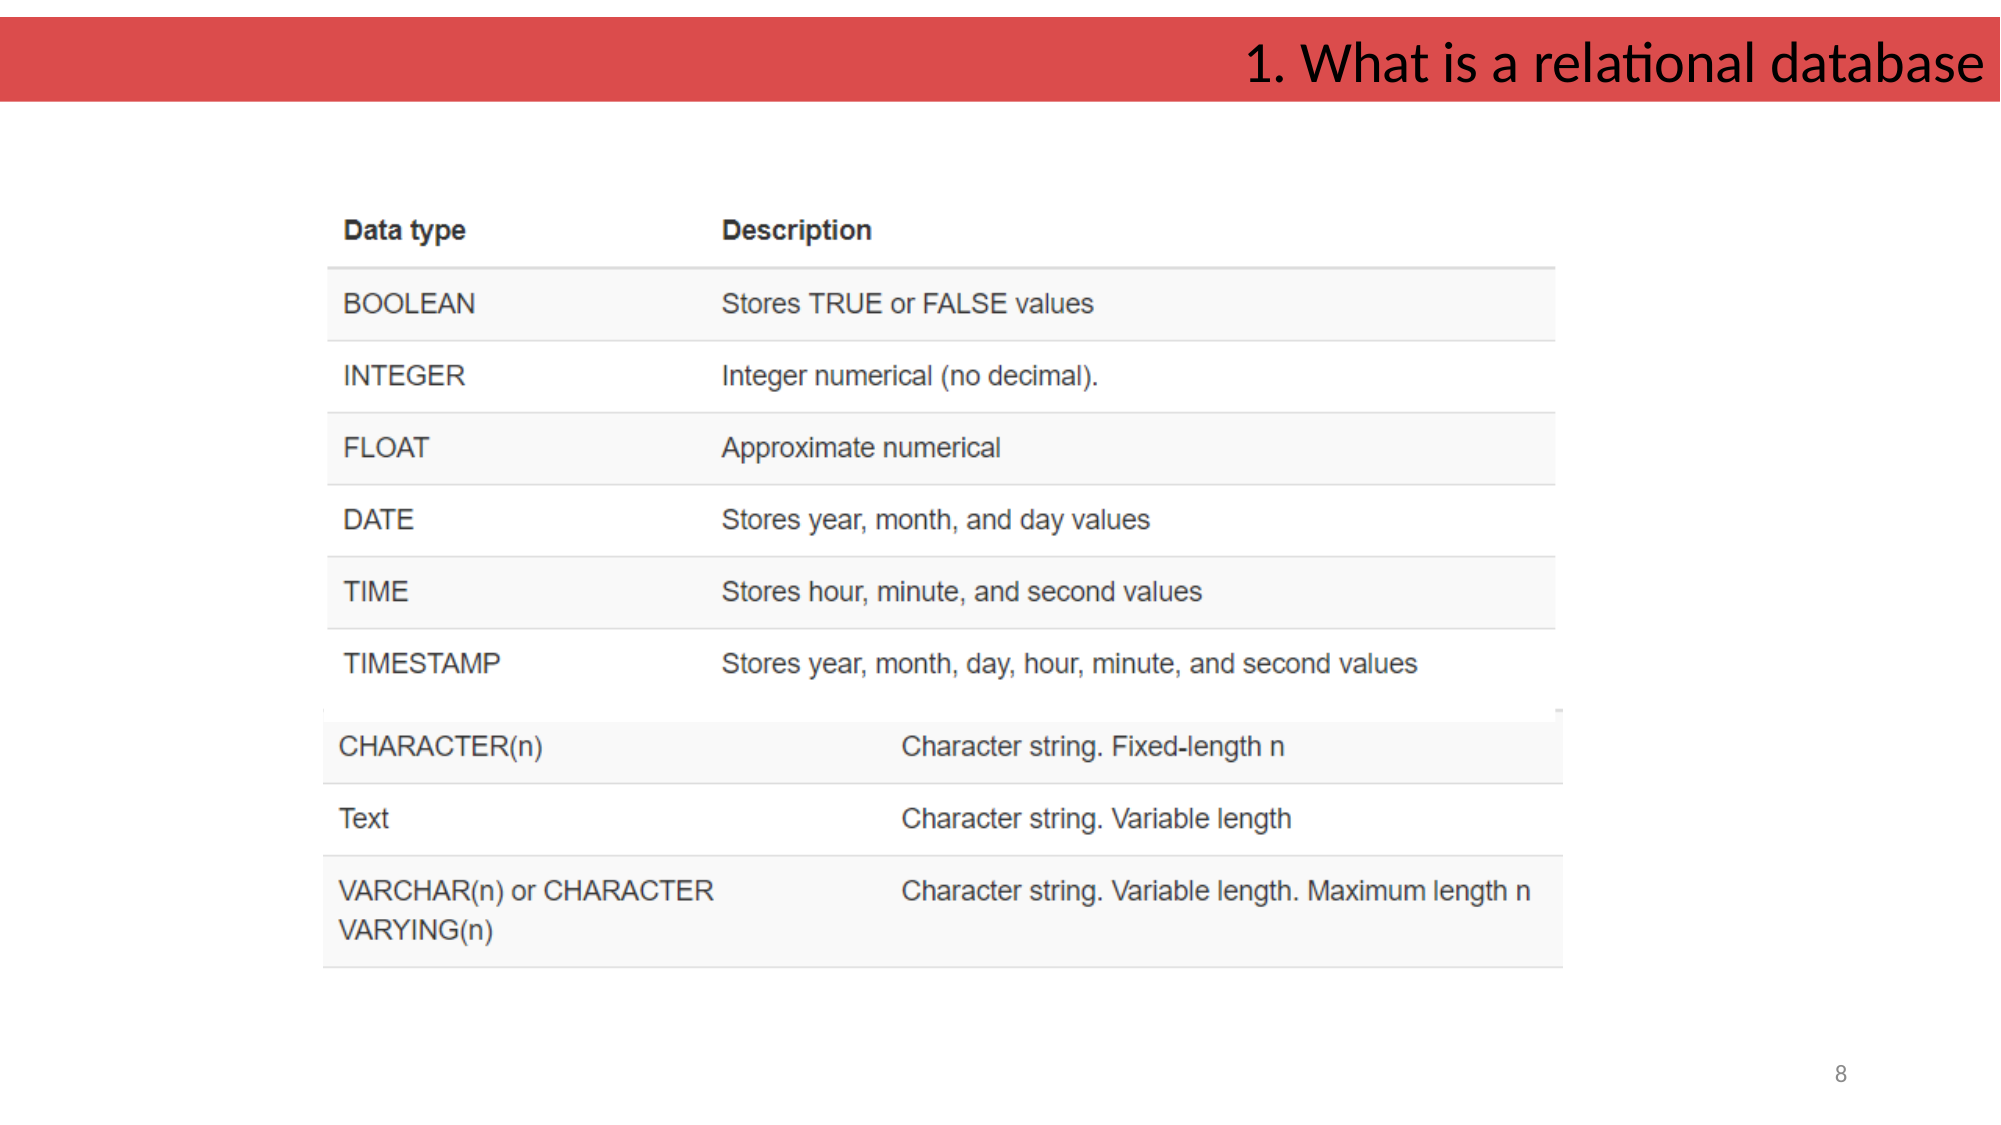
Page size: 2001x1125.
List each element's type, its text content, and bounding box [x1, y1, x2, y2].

slide_number 8 [1412, 1042, 1863, 1103]
picture [323, 190, 1563, 973]
text_box 1. What is a relational database [0, 17, 2000, 102]
